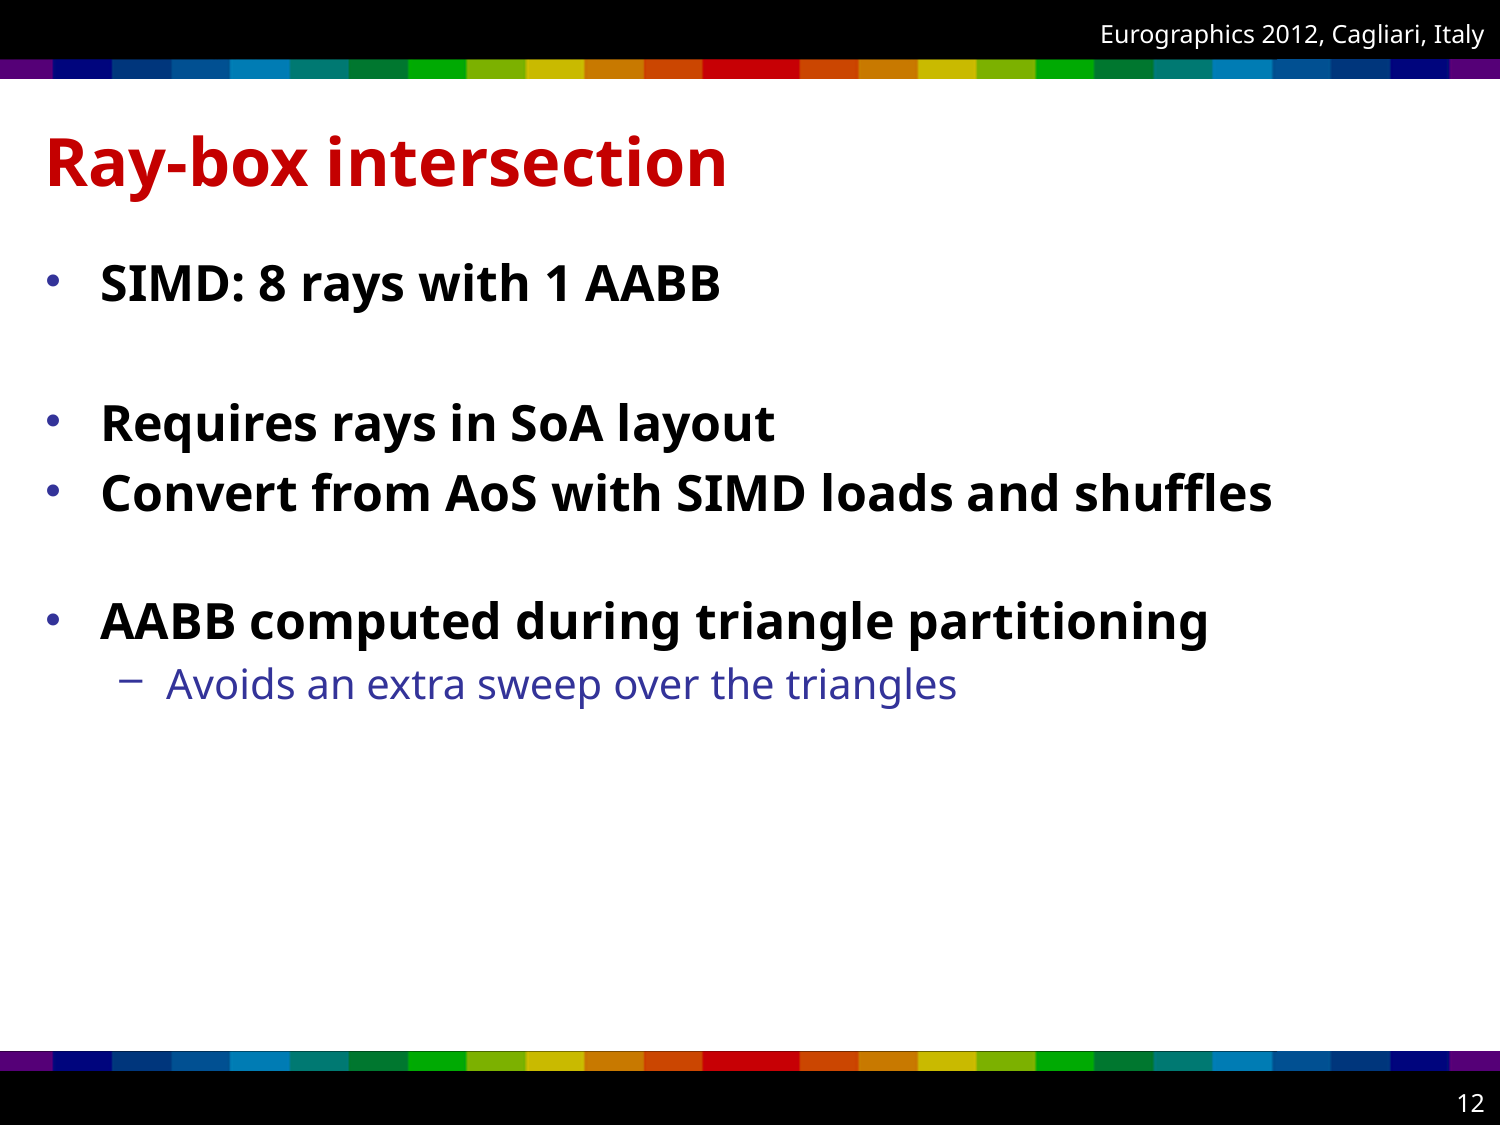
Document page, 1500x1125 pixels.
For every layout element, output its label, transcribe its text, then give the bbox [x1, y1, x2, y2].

title Ray-box intersection [29, 77, 1471, 241]
slide_number 12 [1187, 1079, 1500, 1118]
picture [291, 1051, 1211, 1071]
picture [0, 59, 229, 79]
picture [1273, 1051, 1500, 1071]
picture [1273, 59, 1500, 79]
picture [0, 1051, 229, 1071]
list SIMD: 8 rays with 1 AABB Requires rays in SoA layout Convert from AoS with SIMD loads and shuffles AABB computed during triangle partitioning Avoids an extra sweep over the triangles [29, 243, 1471, 1047]
picture [291, 59, 1211, 77]
